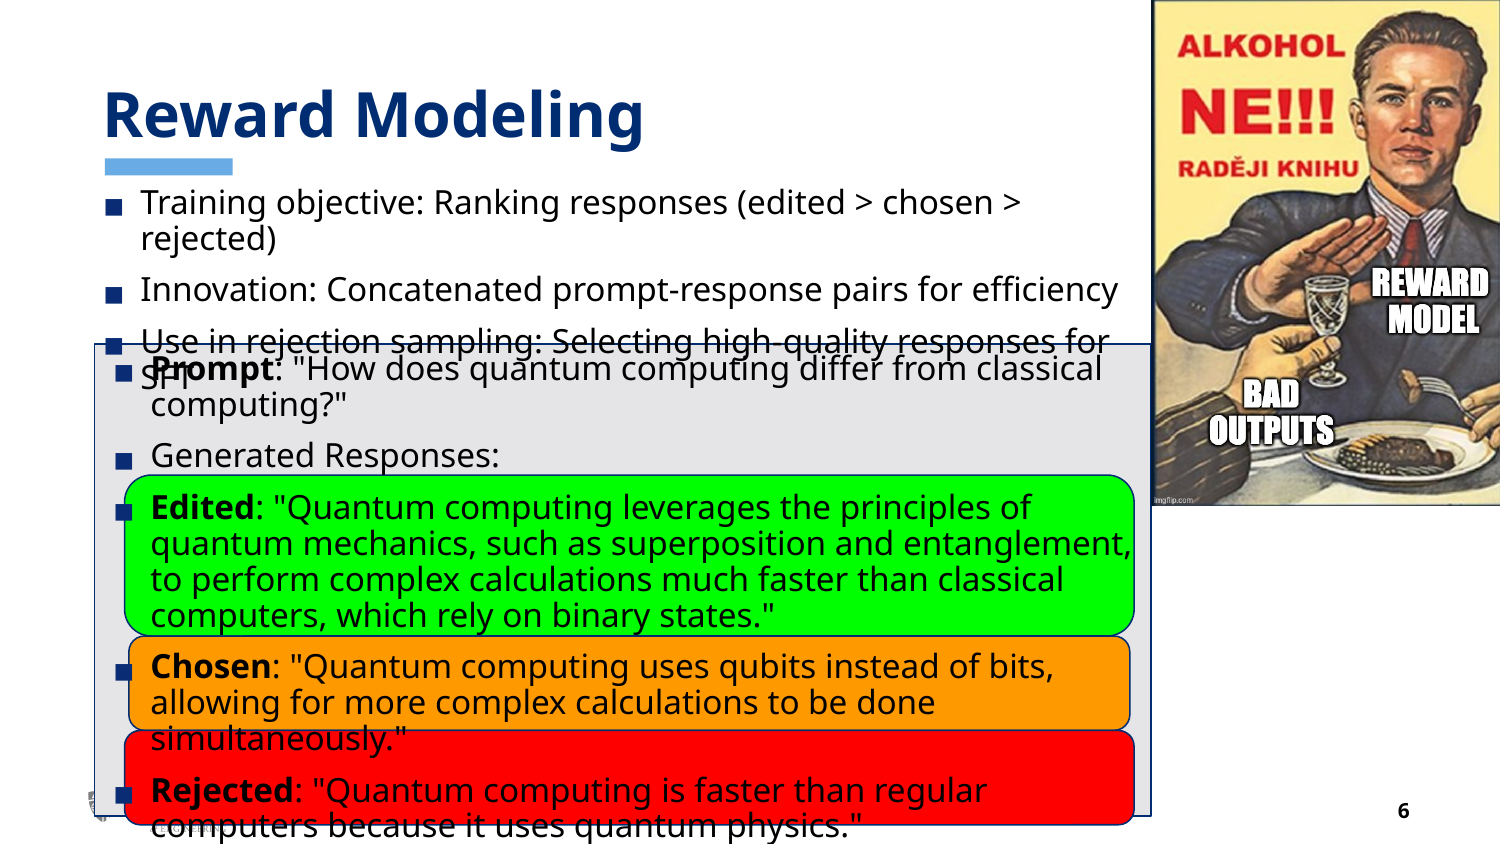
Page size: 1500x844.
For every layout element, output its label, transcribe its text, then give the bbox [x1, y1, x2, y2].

list Prompt: "How does quantum computing differ from classical computing?" Generated Responses: Edited: "Quantum computing leverages the principles of quantum mechanics, such as superposition and entanglement, to perform complex calculations much faster than classical computers, which rely on binary states." Chosen: "Quantum computing uses qubits instead of bits, allowing for more complex calculations to be done simultaneously." Rejected: "Quantum computing is faster than regular computers because it uses quantum physics." [97, 344, 1162, 816]
text_box [126, 816, 1133, 825]
picture [1150, 0, 1500, 506]
list Training objective: Ranking responses (edited > chosen > rejected) Innovation: Concatenated prompt-response pairs for efficiency Use in rejection sampling: Selecting high-quality responses for SFT [87, 178, 1145, 456]
title Reward Modeling [87, 17, 1145, 159]
